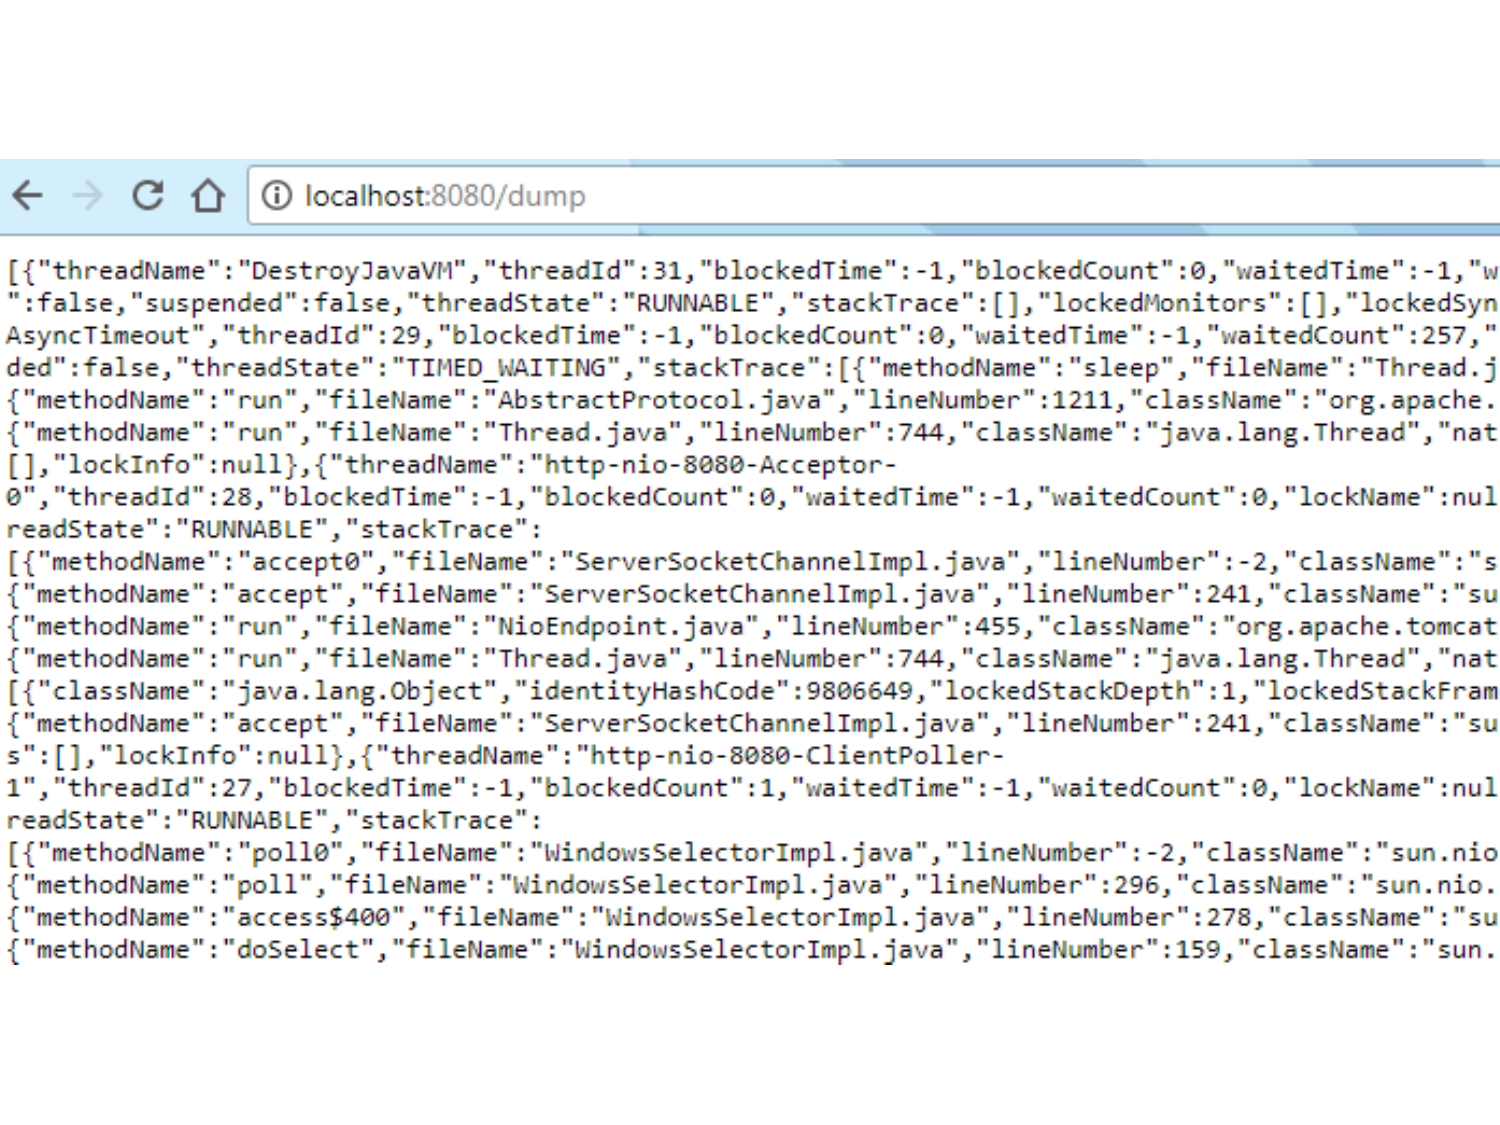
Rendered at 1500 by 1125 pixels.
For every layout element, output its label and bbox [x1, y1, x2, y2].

picture [0, 159, 1500, 965]
